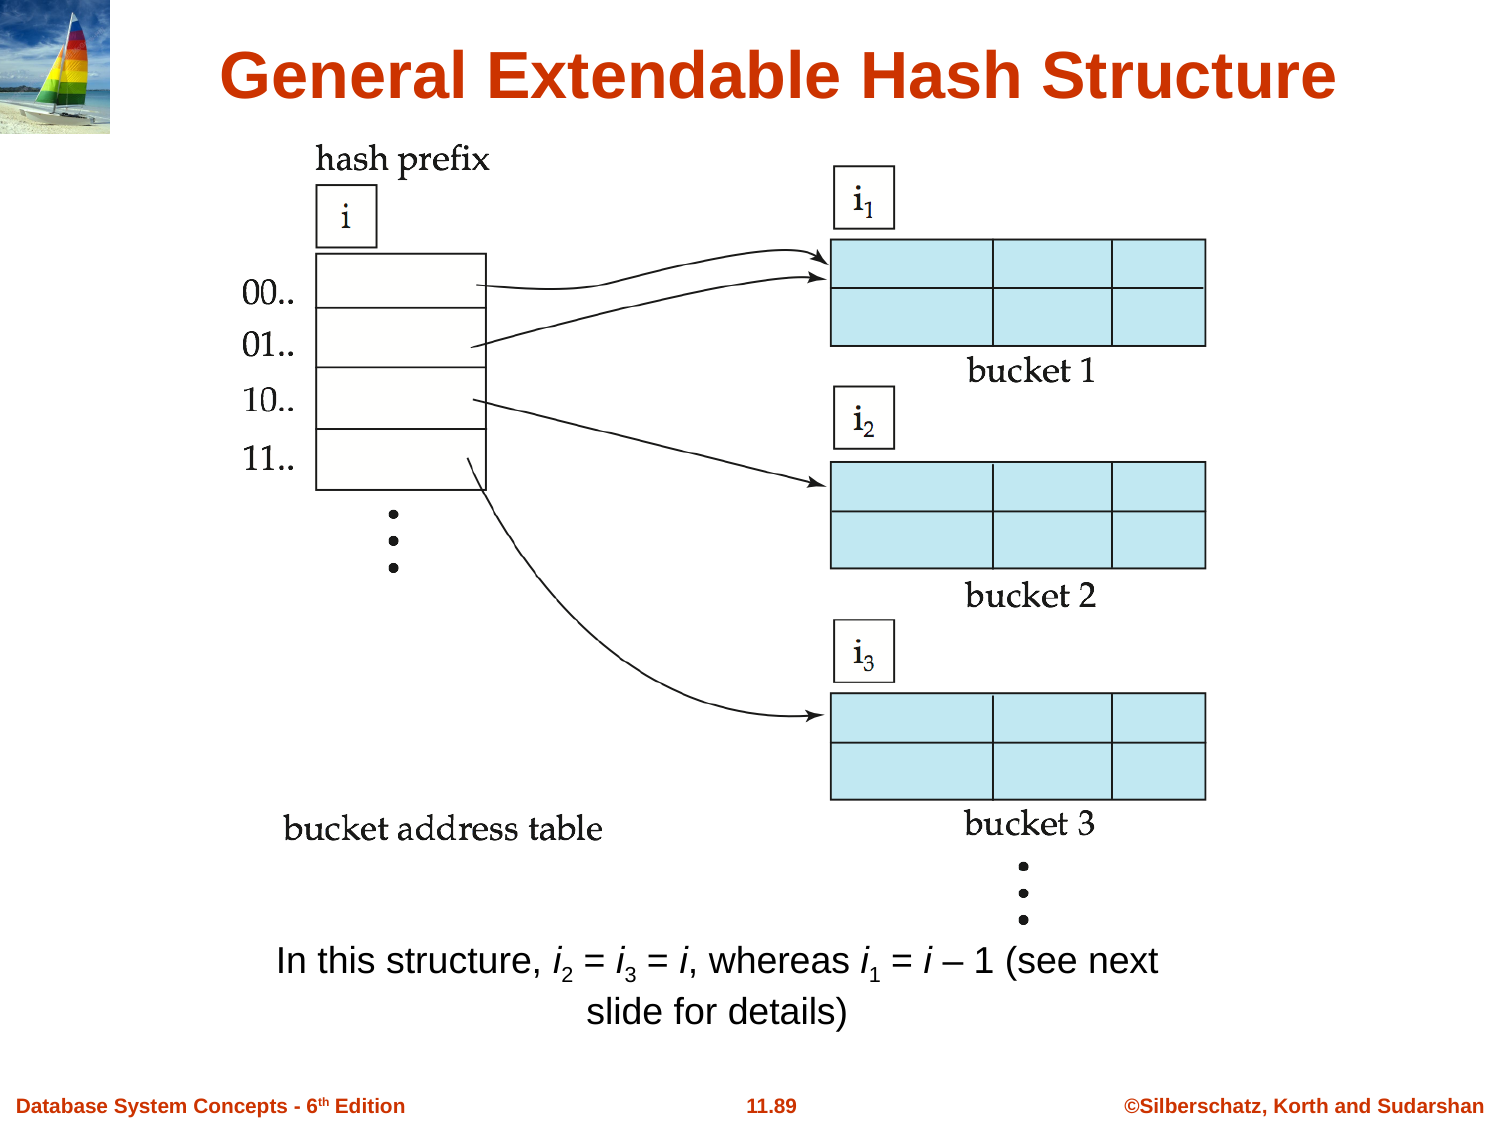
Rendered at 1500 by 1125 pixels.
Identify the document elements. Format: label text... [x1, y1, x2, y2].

picture [0, 0, 110, 134]
text_box In this structure, i2 = i3 = i, whereas i1 = i – 1 (see next slide for details) [225, 928, 1210, 1040]
title General Extendable Hash Structure [125, 18, 1452, 120]
picture [241, 138, 1208, 933]
